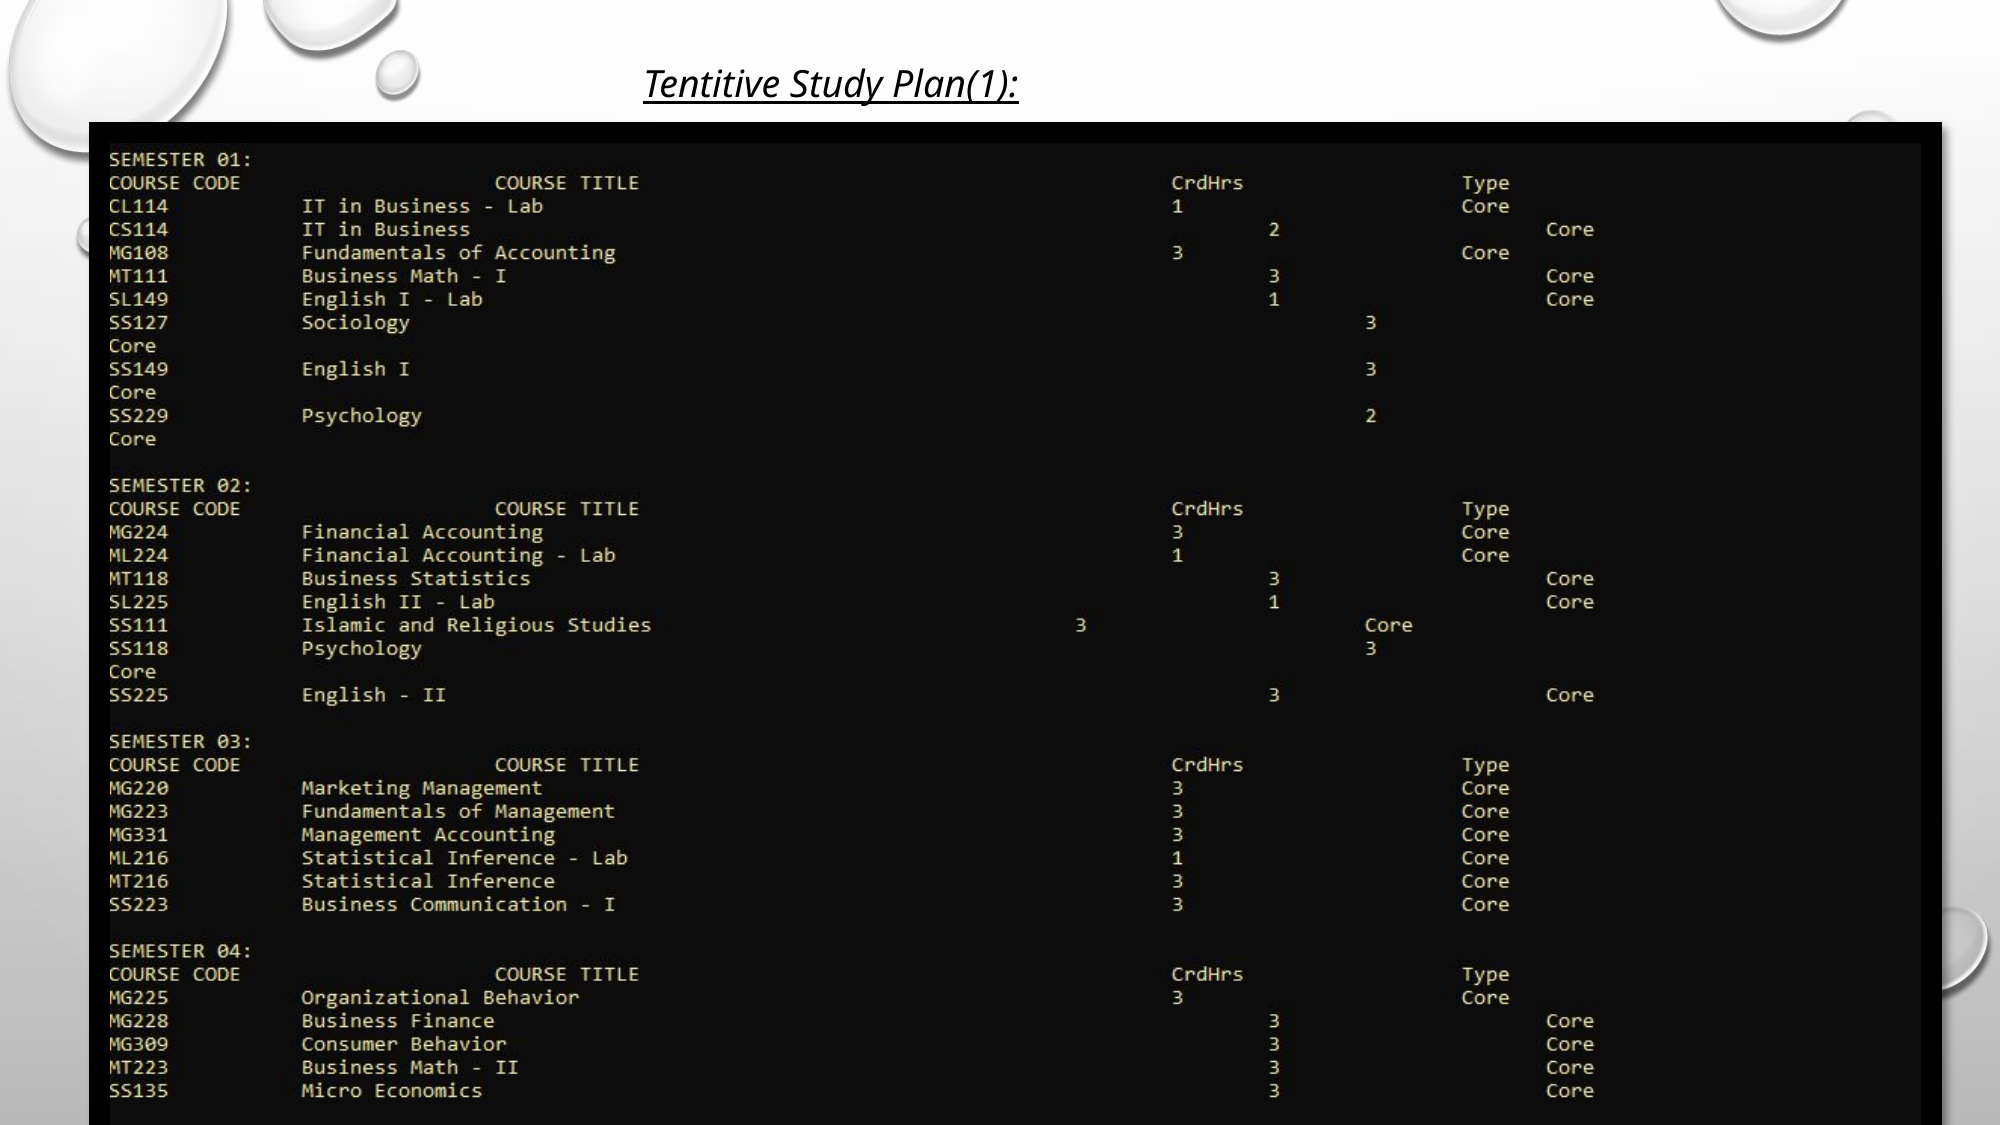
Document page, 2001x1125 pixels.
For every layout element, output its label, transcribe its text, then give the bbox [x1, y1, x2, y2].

picture [110, 142, 1922, 1125]
picture [0, 0, 2000, 1125]
text_box Tentitive Study Plan(1): [628, 53, 1034, 113]
